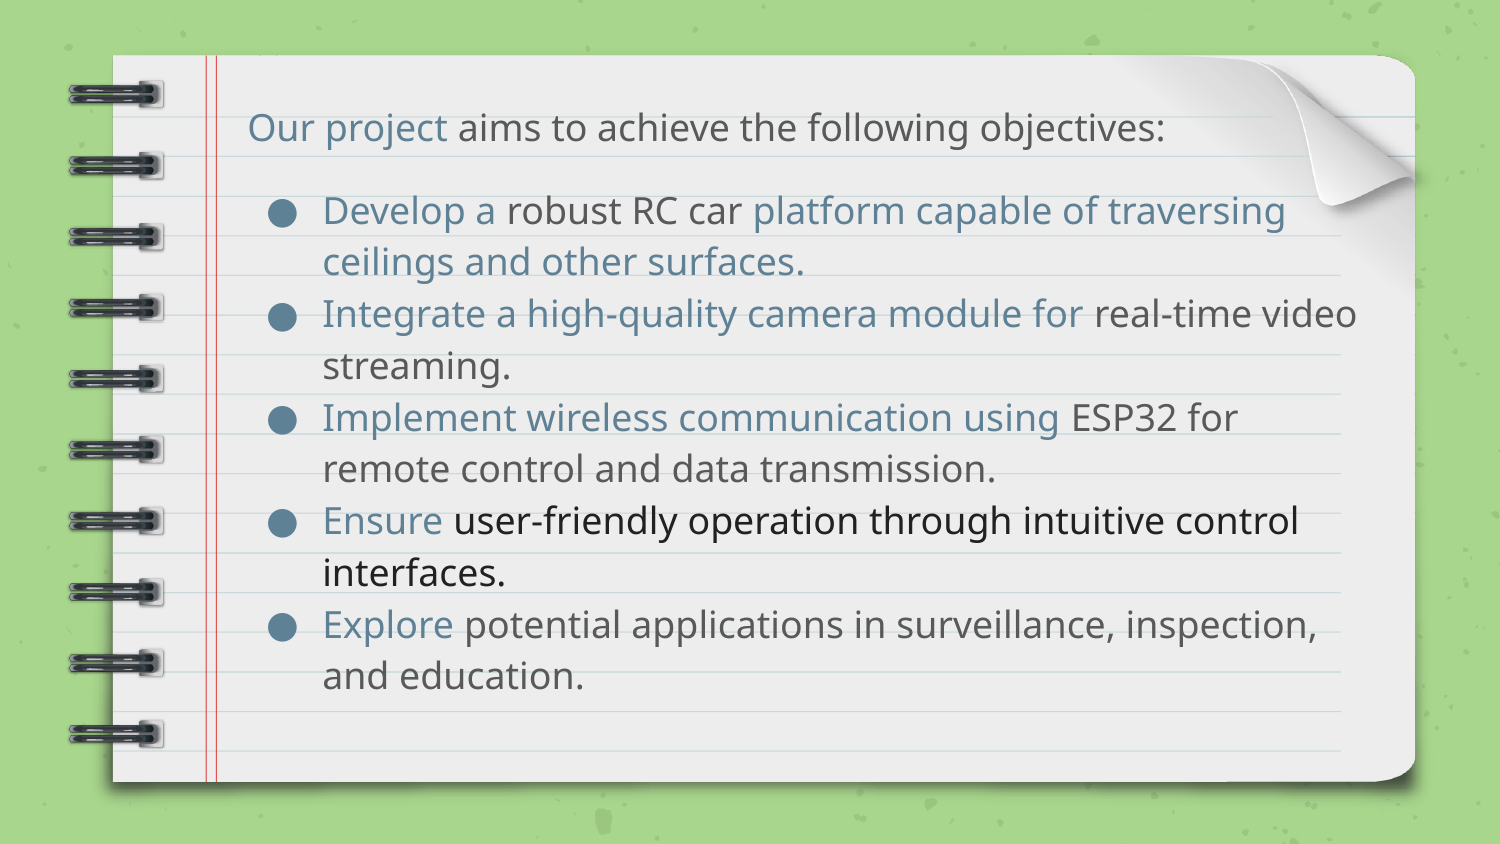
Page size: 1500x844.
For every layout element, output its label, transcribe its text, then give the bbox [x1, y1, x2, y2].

list Our project aims to achieve the following objectives: Develop a robust RC car platform capable of traversing ceilings and other surfaces. Integrate a high-quality camera module for real-time video streaming. Implement wireless communication using ESP32 for remote control and data transmission. Ensure user-friendly operation through intuitive control interfaces. Explore potential applications in surveillance, inspection, and education. [232, 81, 1375, 746]
picture [63, 22, 1437, 822]
